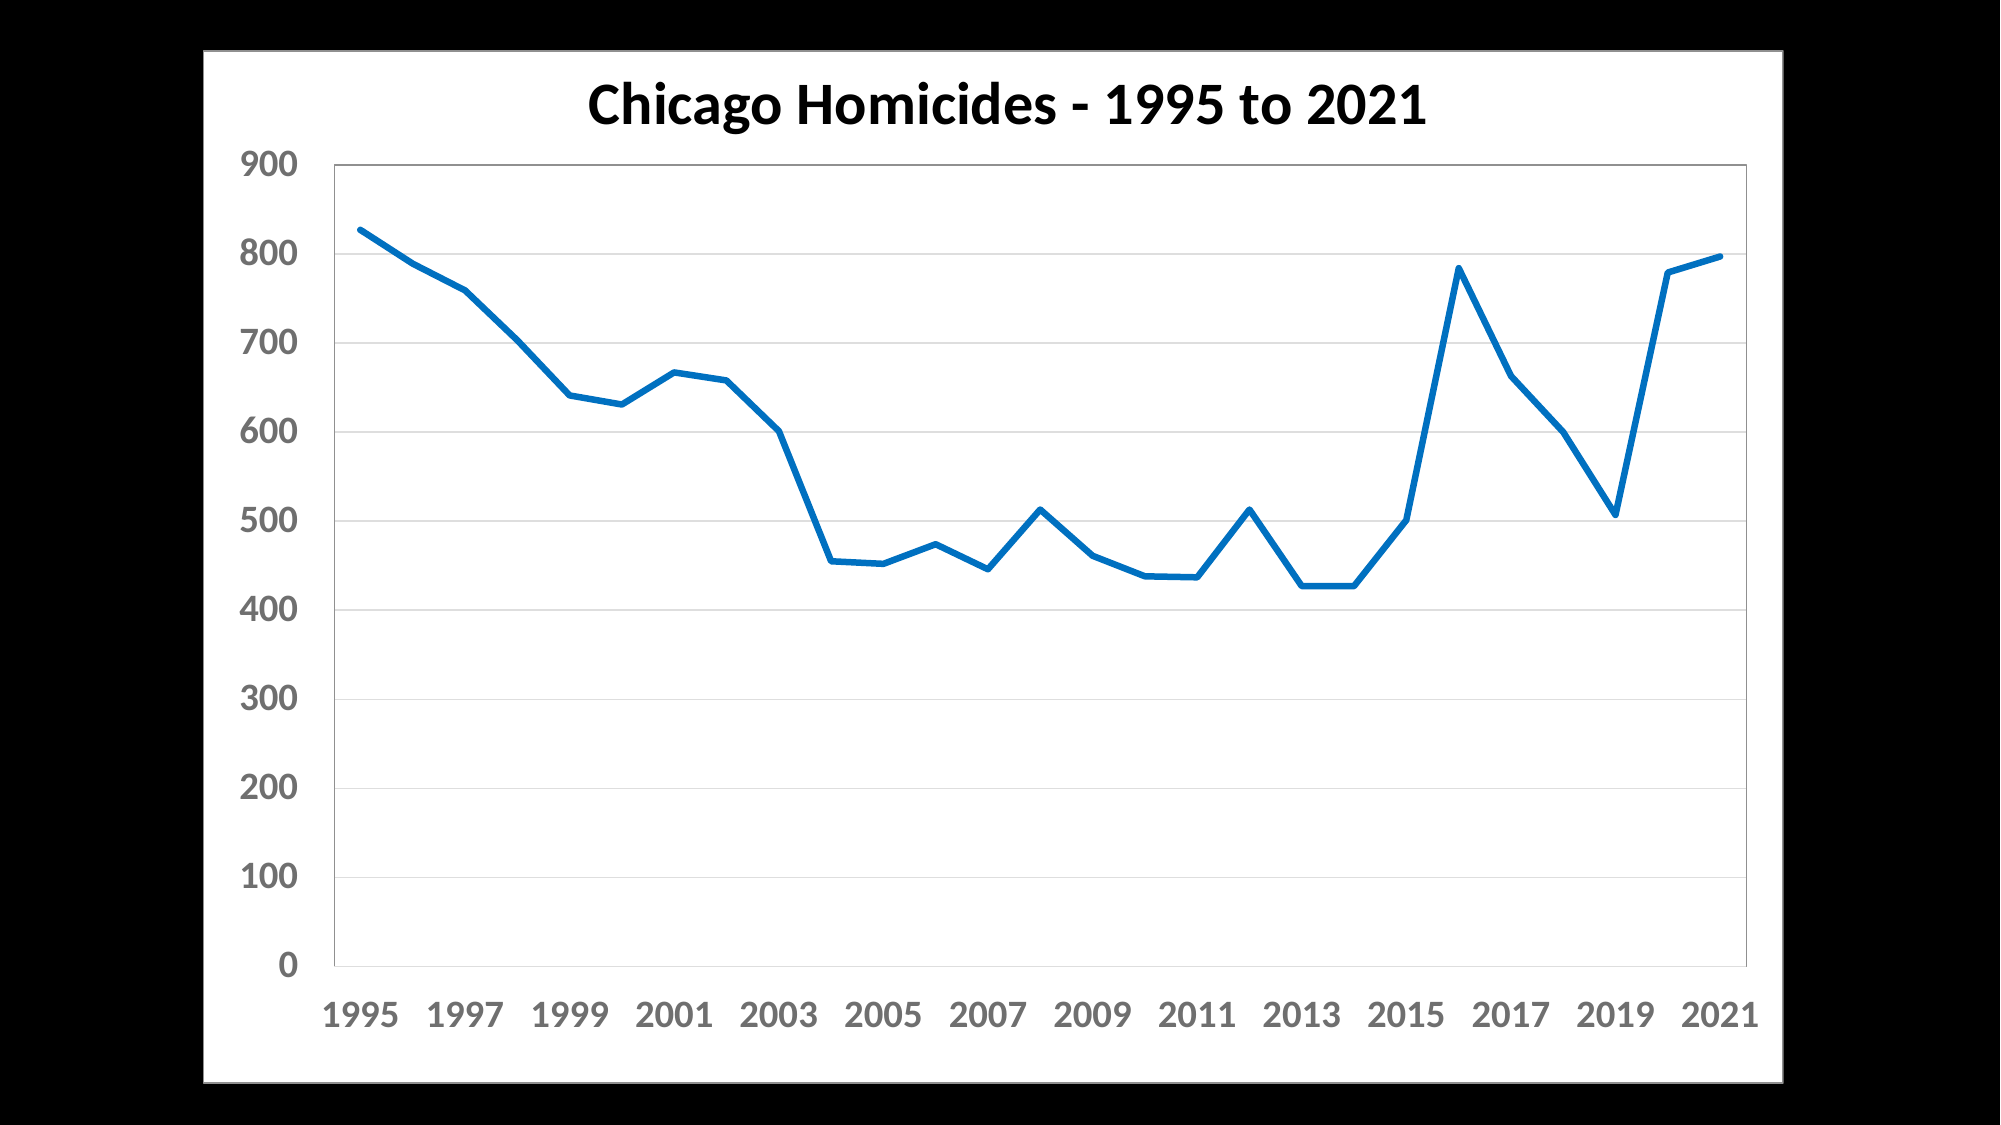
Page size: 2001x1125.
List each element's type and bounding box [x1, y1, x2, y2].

picture [202, 49, 1784, 1084]
